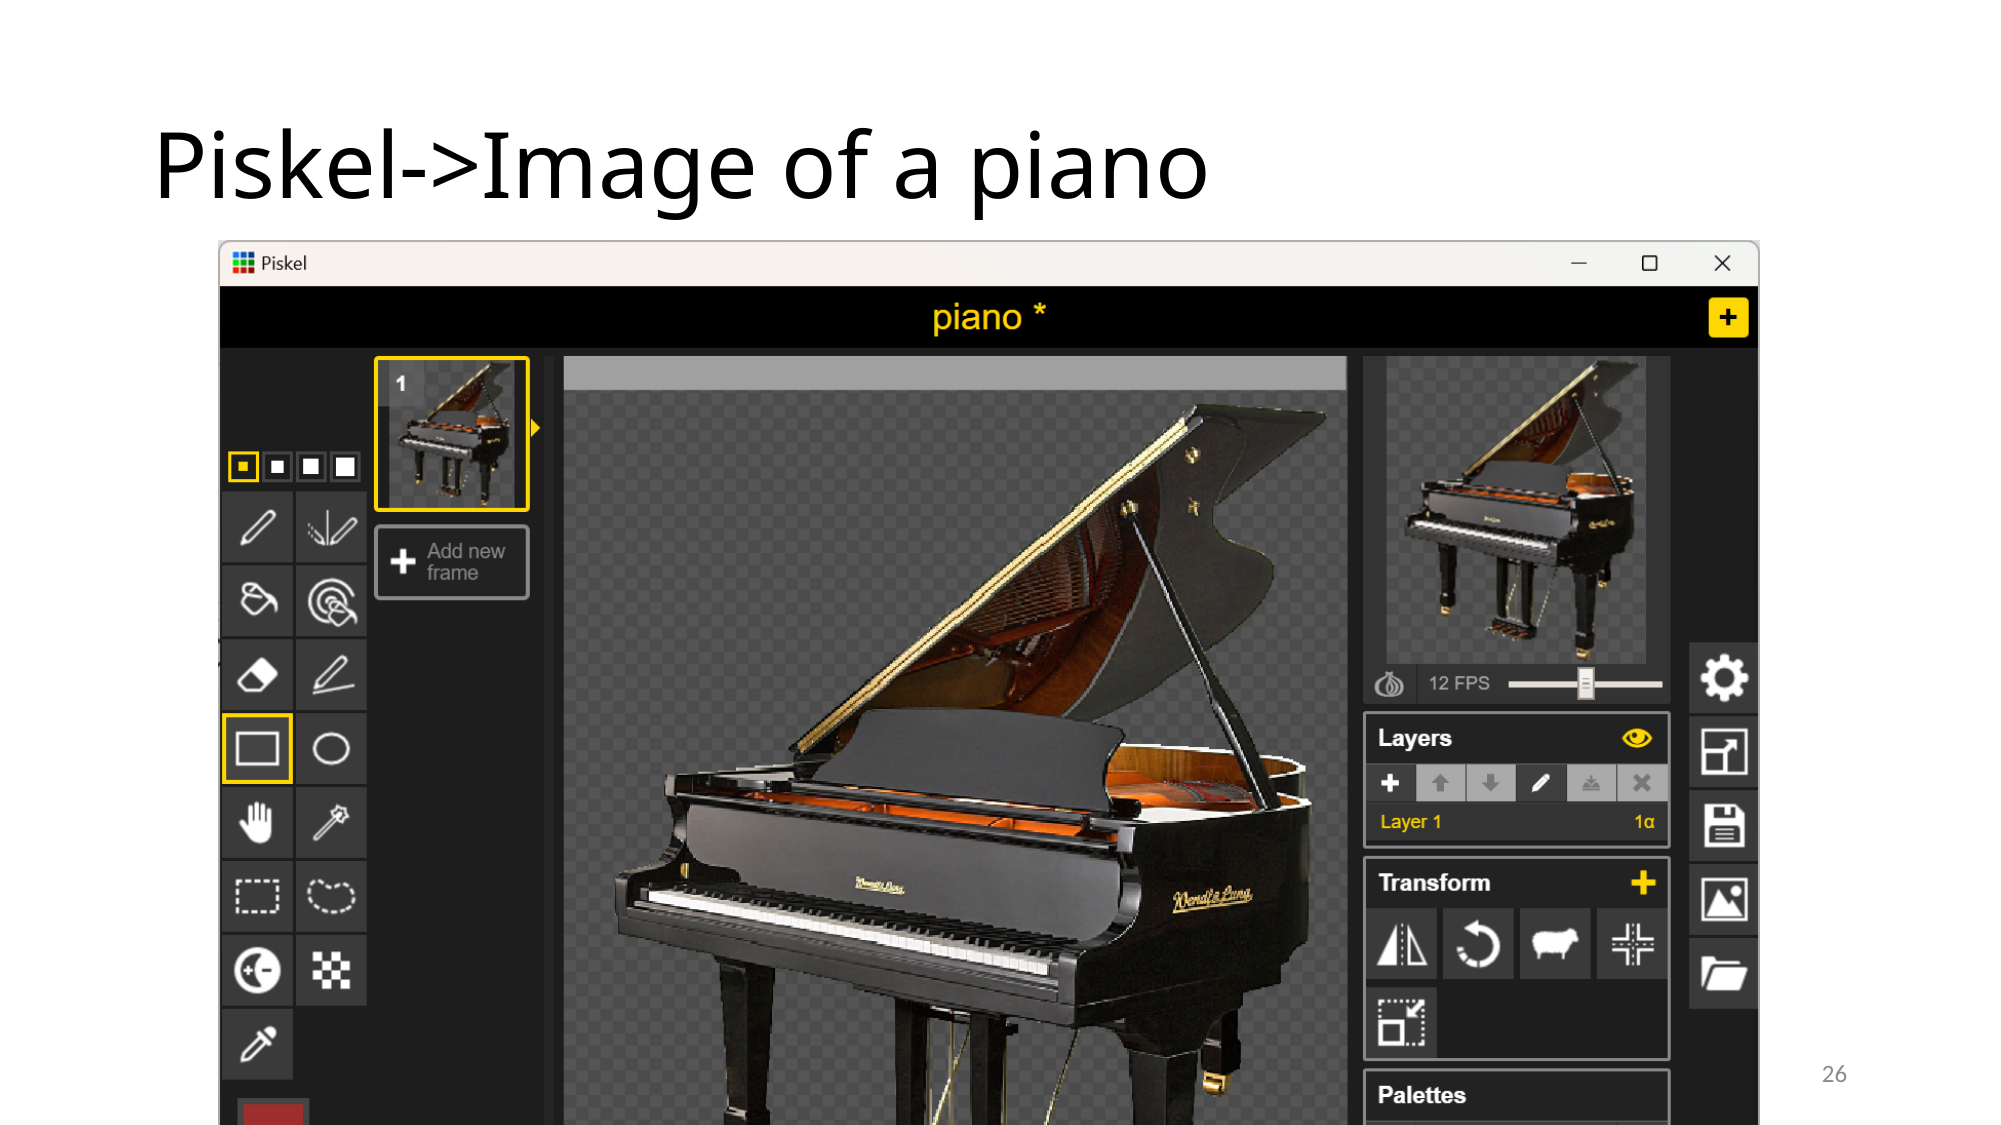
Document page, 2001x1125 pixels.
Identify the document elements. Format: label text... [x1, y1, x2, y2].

title Piskel->Image of a piano [137, 59, 1863, 278]
slide_number 26 [1760, 1042, 1863, 1103]
picture [218, 240, 1760, 1125]
